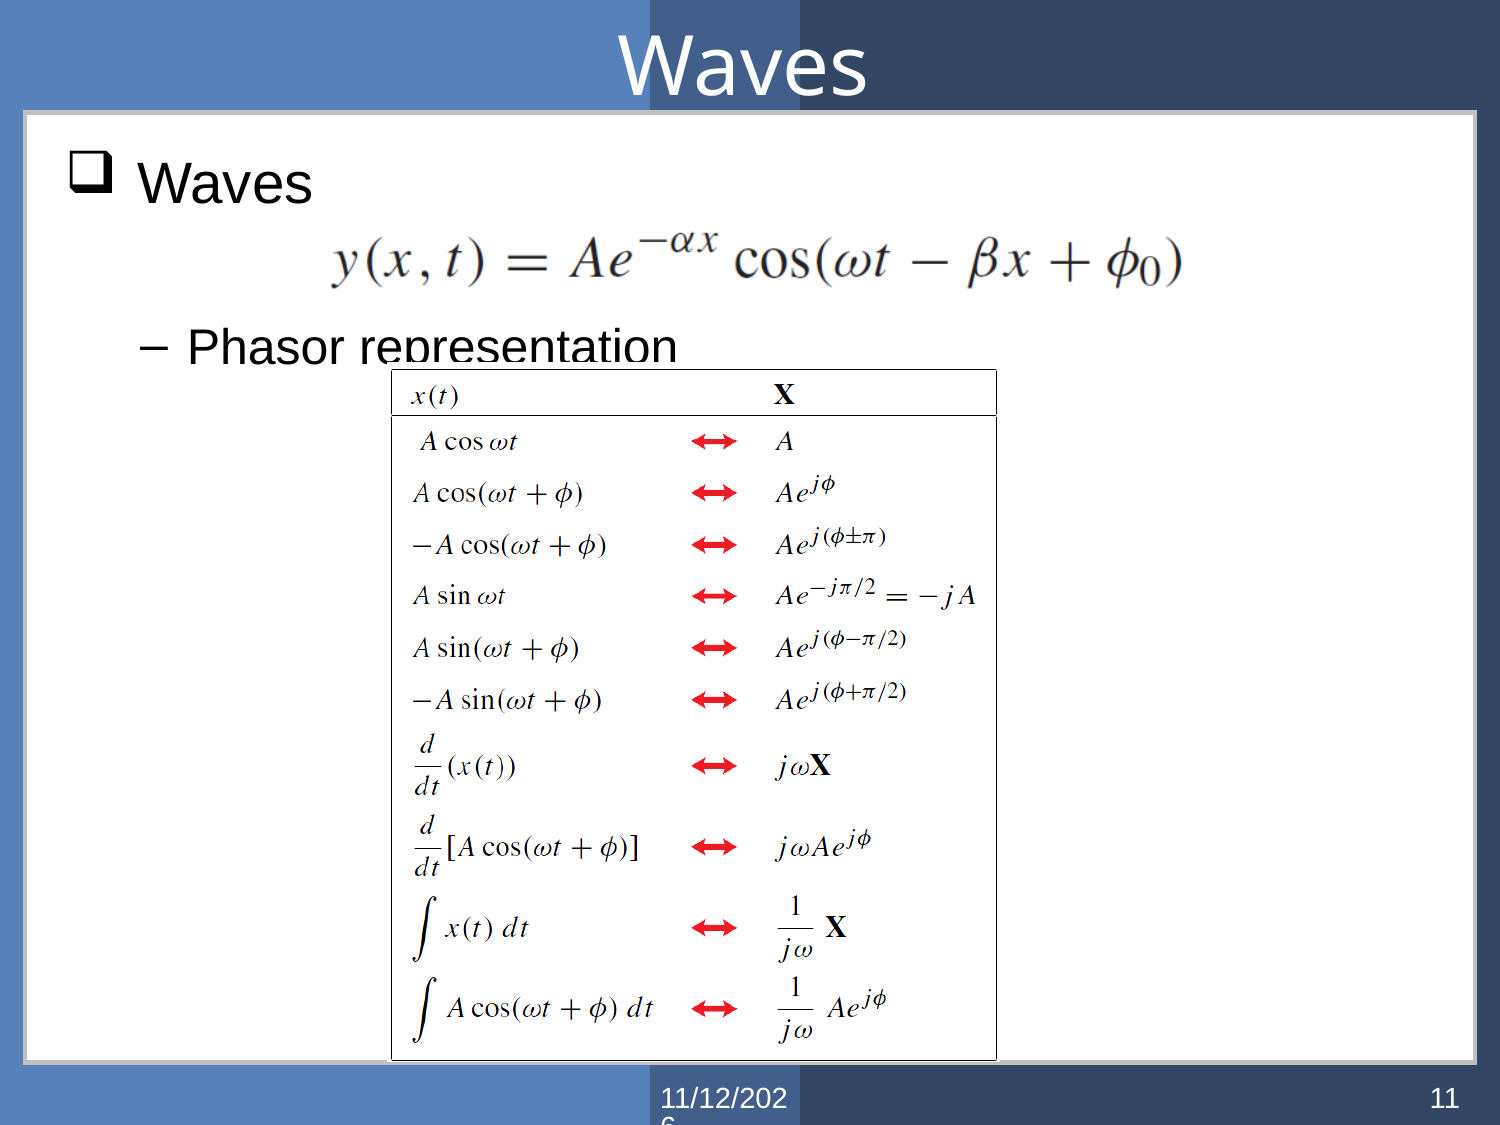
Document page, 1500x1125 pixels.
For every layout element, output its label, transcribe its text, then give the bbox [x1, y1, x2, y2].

list Waves Phasor representation [49, 137, 1426, 751]
title Waves [49, 12, 1438, 113]
picture [387, 362, 1001, 1062]
picture [324, 224, 1186, 296]
slide_number 11 [1124, 1071, 1476, 1125]
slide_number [644, 1071, 808, 1125]
